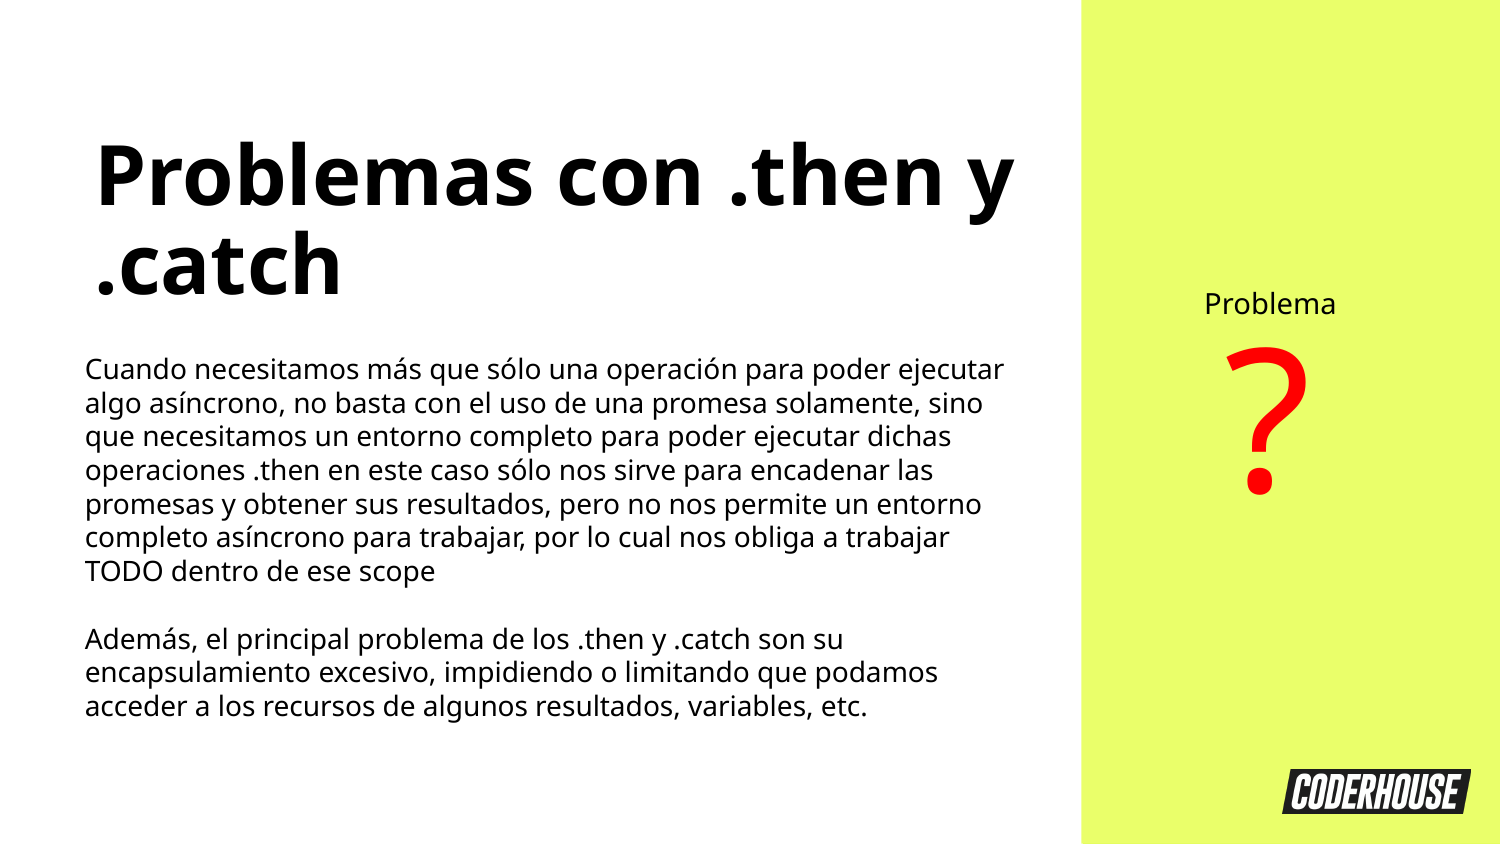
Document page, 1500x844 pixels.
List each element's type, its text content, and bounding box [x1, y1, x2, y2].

text_box Problema [1174, 270, 1366, 336]
text_box Cuando necesitamos más que sólo una operación para poder ejecutar algo asíncrono, no basta con el uso de una promesa solamente, sino que necesitamos un entorno completo para poder ejecutar dichas operaciones .then en este caso sólo nos sirve para encadenar las promesas y obtener sus resultados, pero no nos permite un entorno completo asíncrono para trabajar, por lo cual nos obliga a trabajar TODO dentro de ese scope Además, el principal problema de los .then y .catch son su encapsulamiento excesivo, impidiendo o limitando que podamos acceder a los recursos de algunos resultados, variables, etc. [69, 336, 1023, 738]
text_box Problemas con .then y .catch [79, 118, 1038, 329]
text_box ? [1209, 277, 1381, 548]
picture [0, 0, 1081, 844]
picture [1281, 769, 1471, 814]
